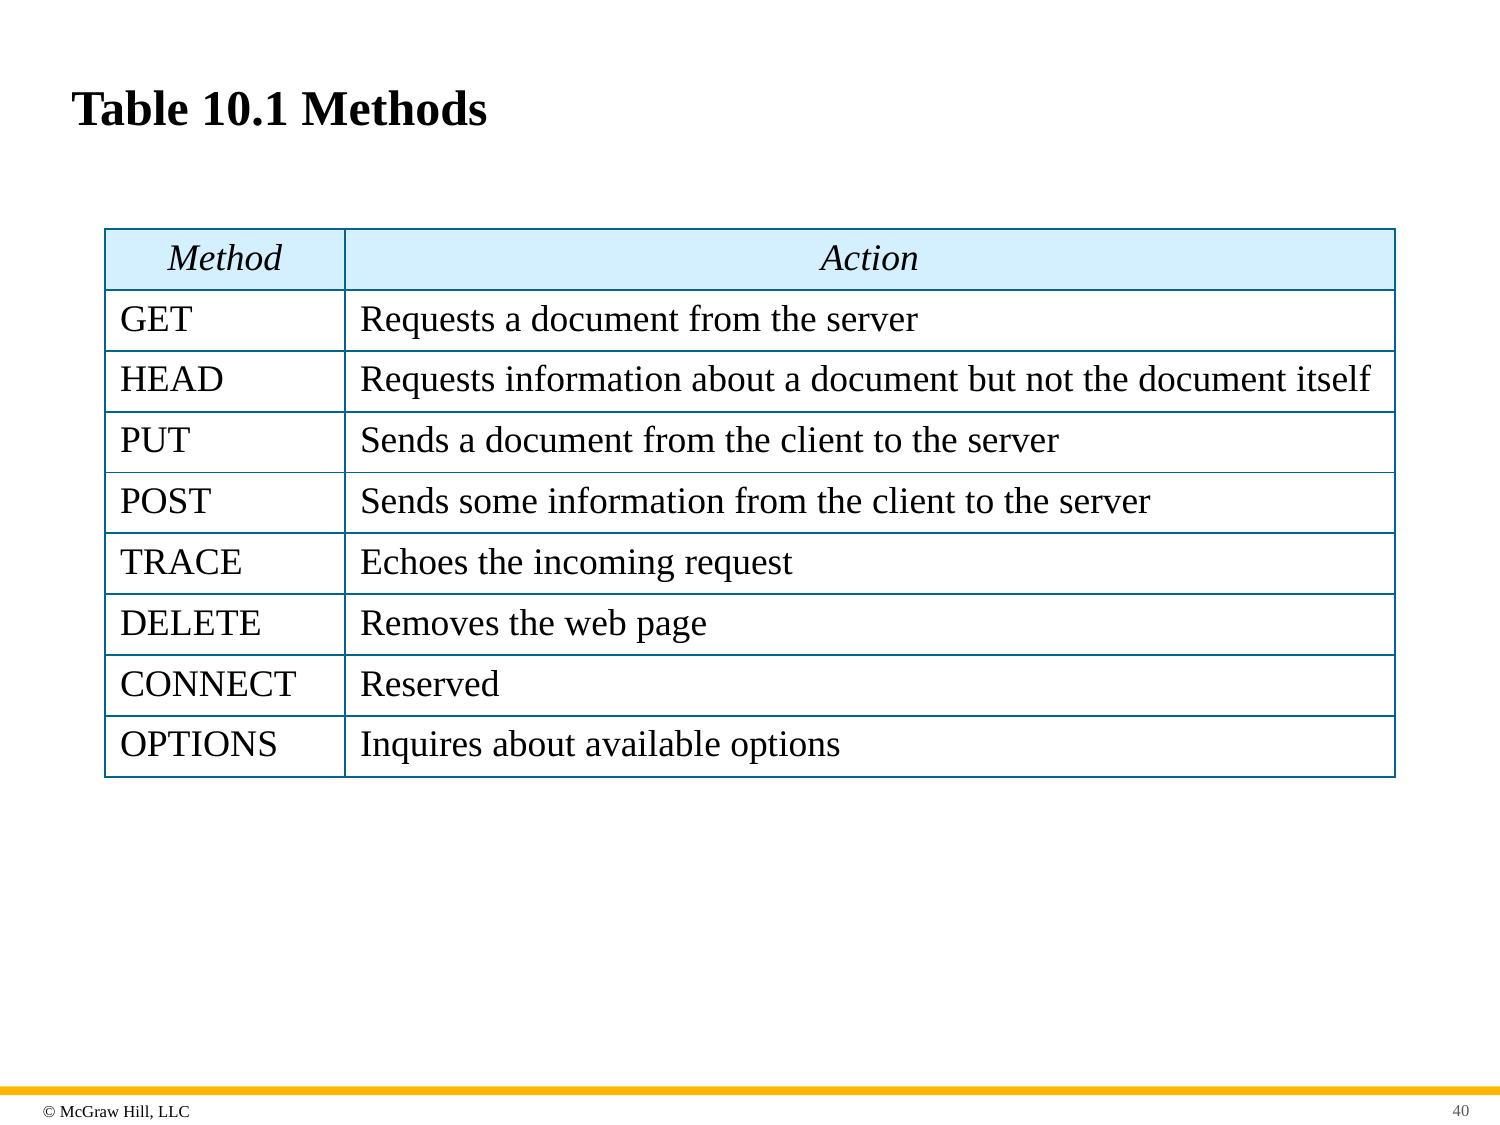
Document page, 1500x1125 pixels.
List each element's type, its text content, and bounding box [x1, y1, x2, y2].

table_cell PUT [106, 413, 344, 472]
table_cell OPTIONS [106, 717, 344, 776]
table_cell GET [106, 291, 344, 350]
slide_number 40 [1418, 1096, 1477, 1123]
table_cell DELETE [106, 595, 344, 654]
table_cell Reserved [346, 656, 1394, 715]
title Table 10.1 Methods [56, 50, 1444, 162]
table_cell Requests information about a document but not the document itself [346, 352, 1394, 411]
table_cell Inquires about available options [346, 717, 1394, 776]
table_cell Sends a document from the client to the server [346, 413, 1394, 472]
table_cell Removes the web page [346, 595, 1394, 654]
table_cell TRACE [106, 534, 344, 593]
table_header Method [106, 230, 344, 289]
table_cell POST [106, 473, 344, 532]
table_cell HEAD [106, 352, 344, 411]
table_cell Requests a document from the server [346, 291, 1394, 350]
table_header Action [346, 230, 1394, 289]
table_cell Sends some information from the client to the server [346, 473, 1394, 532]
table_cell CONNECT [106, 656, 344, 715]
table_cell Echoes the incoming request [346, 534, 1394, 593]
